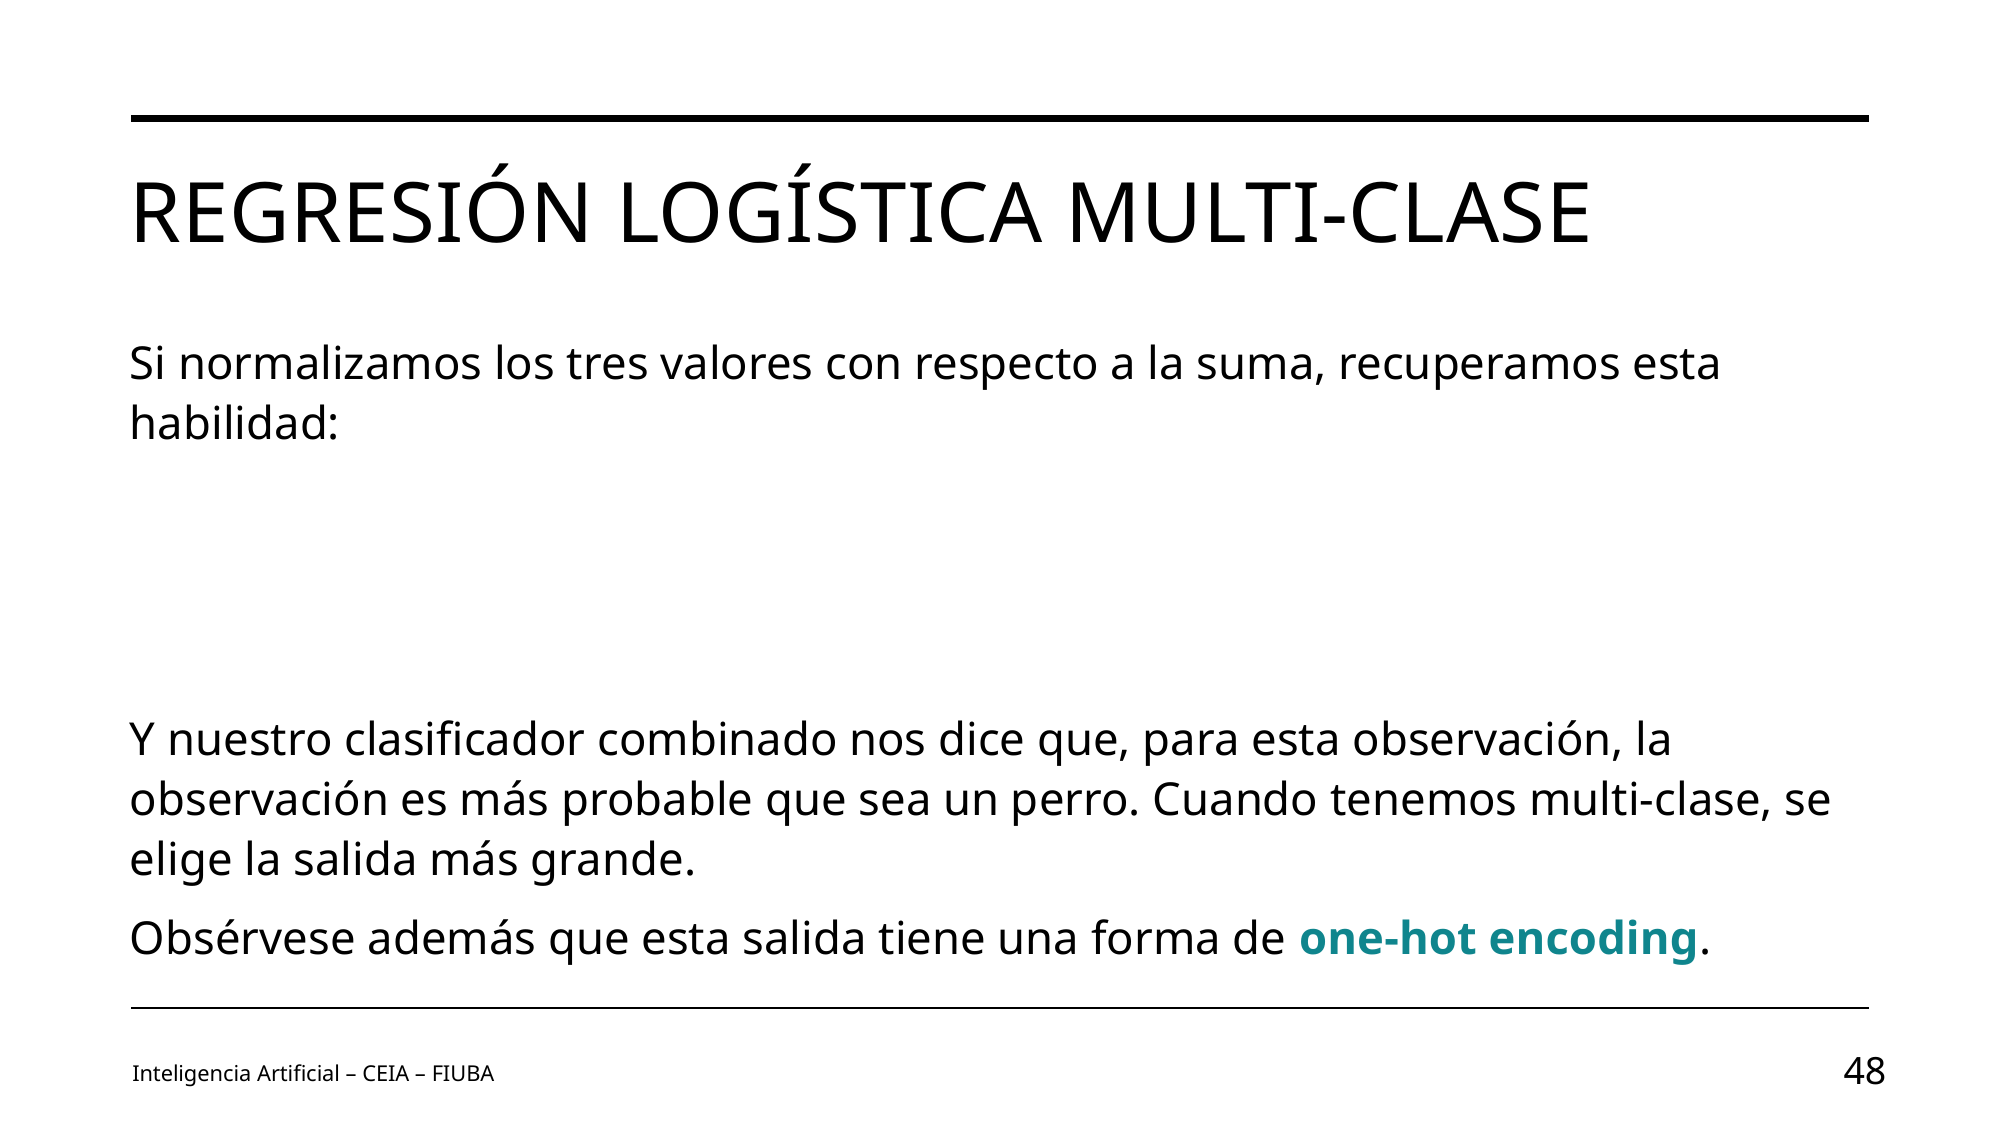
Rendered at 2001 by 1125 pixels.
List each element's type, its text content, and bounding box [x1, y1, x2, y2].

title Regresión Logística Multi-Clase [114, 151, 1869, 290]
slide_number 48 [1791, 1042, 1902, 1103]
footer Inteligencia Artificial – CEIA – FIUBA [117, 1042, 862, 1103]
